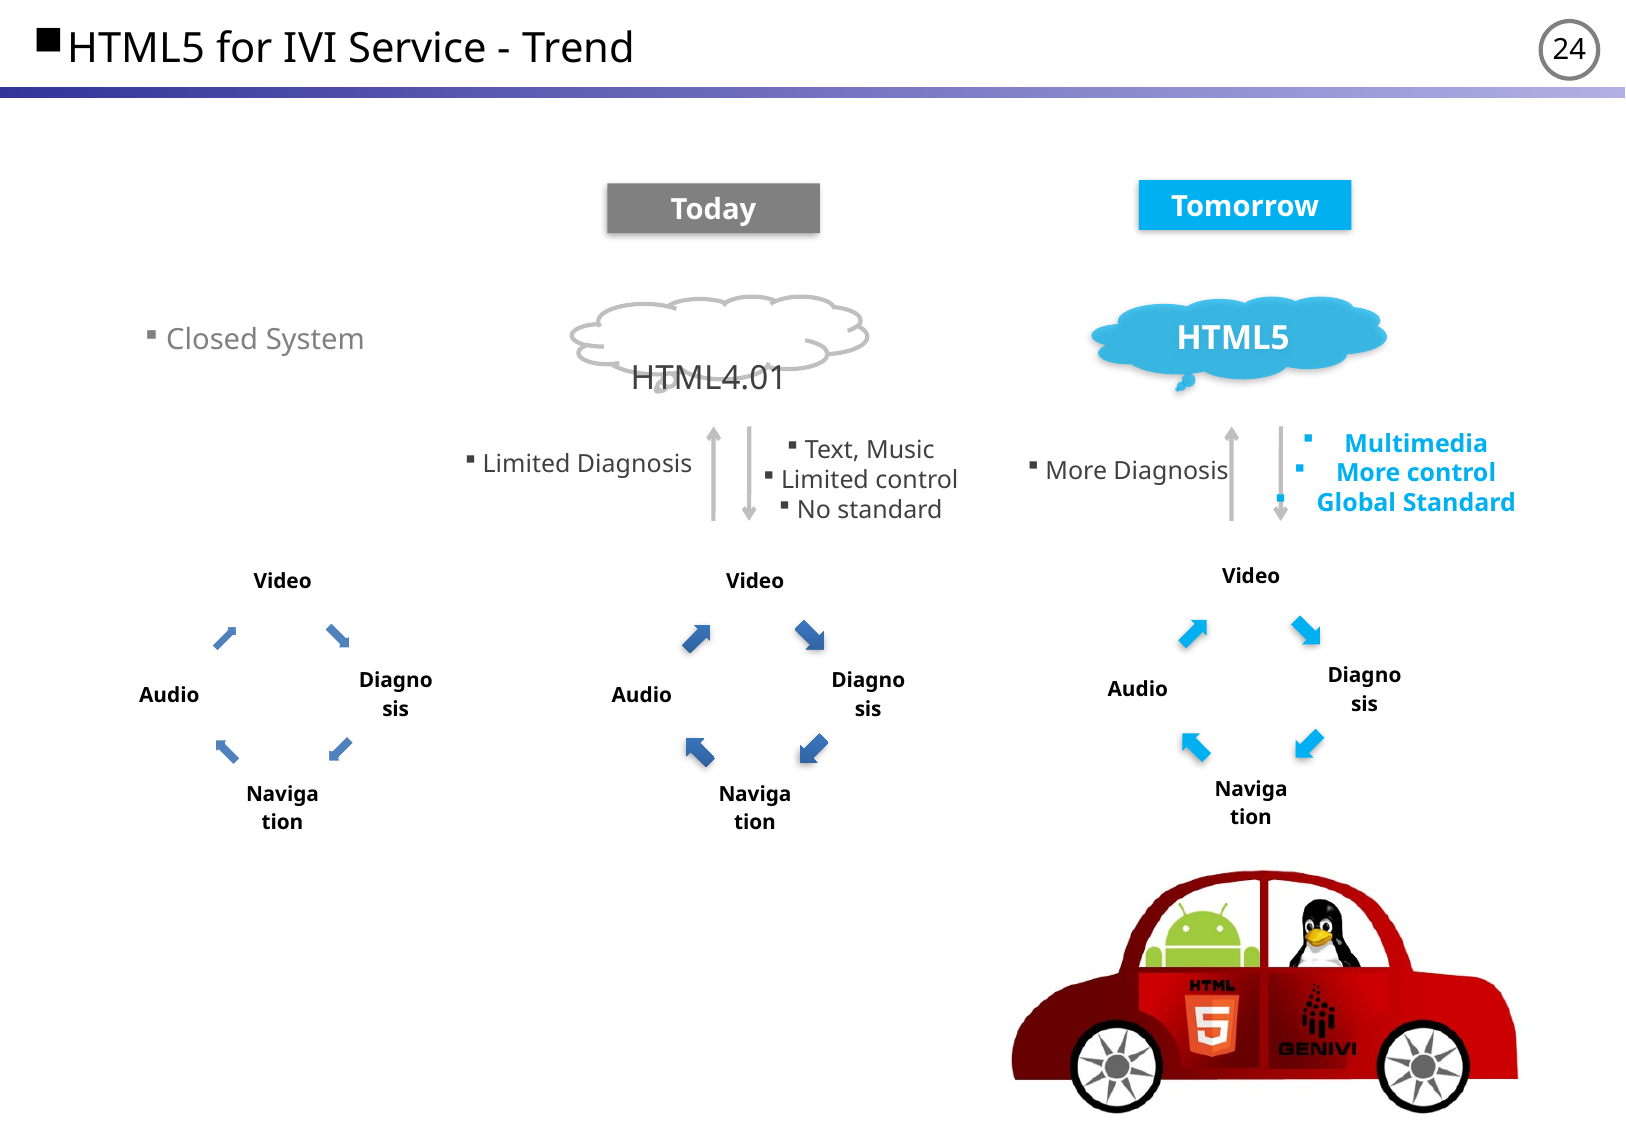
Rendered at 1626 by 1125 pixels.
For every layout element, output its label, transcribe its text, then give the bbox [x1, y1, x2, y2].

picture [1001, 852, 1532, 1124]
text_box Tomorrow [1138, 180, 1352, 230]
text_box More Diagnosis [1012, 446, 1244, 492]
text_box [75, 542, 490, 846]
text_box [1044, 537, 1459, 841]
text_box Today [607, 183, 820, 234]
text_box Multimedia More control Global Standard [1259, 419, 1531, 525]
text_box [548, 542, 962, 846]
text_box HTML4.01 [571, 296, 868, 392]
text_box Limited Diagnosis [450, 440, 708, 485]
text_box Closed System [130, 313, 380, 363]
text_box Text, Music Limited control No standard [748, 426, 974, 531]
text_box HTML5 [1091, 296, 1387, 392]
title HTML5 for IVI Service - Trend [16, 5, 1345, 86]
